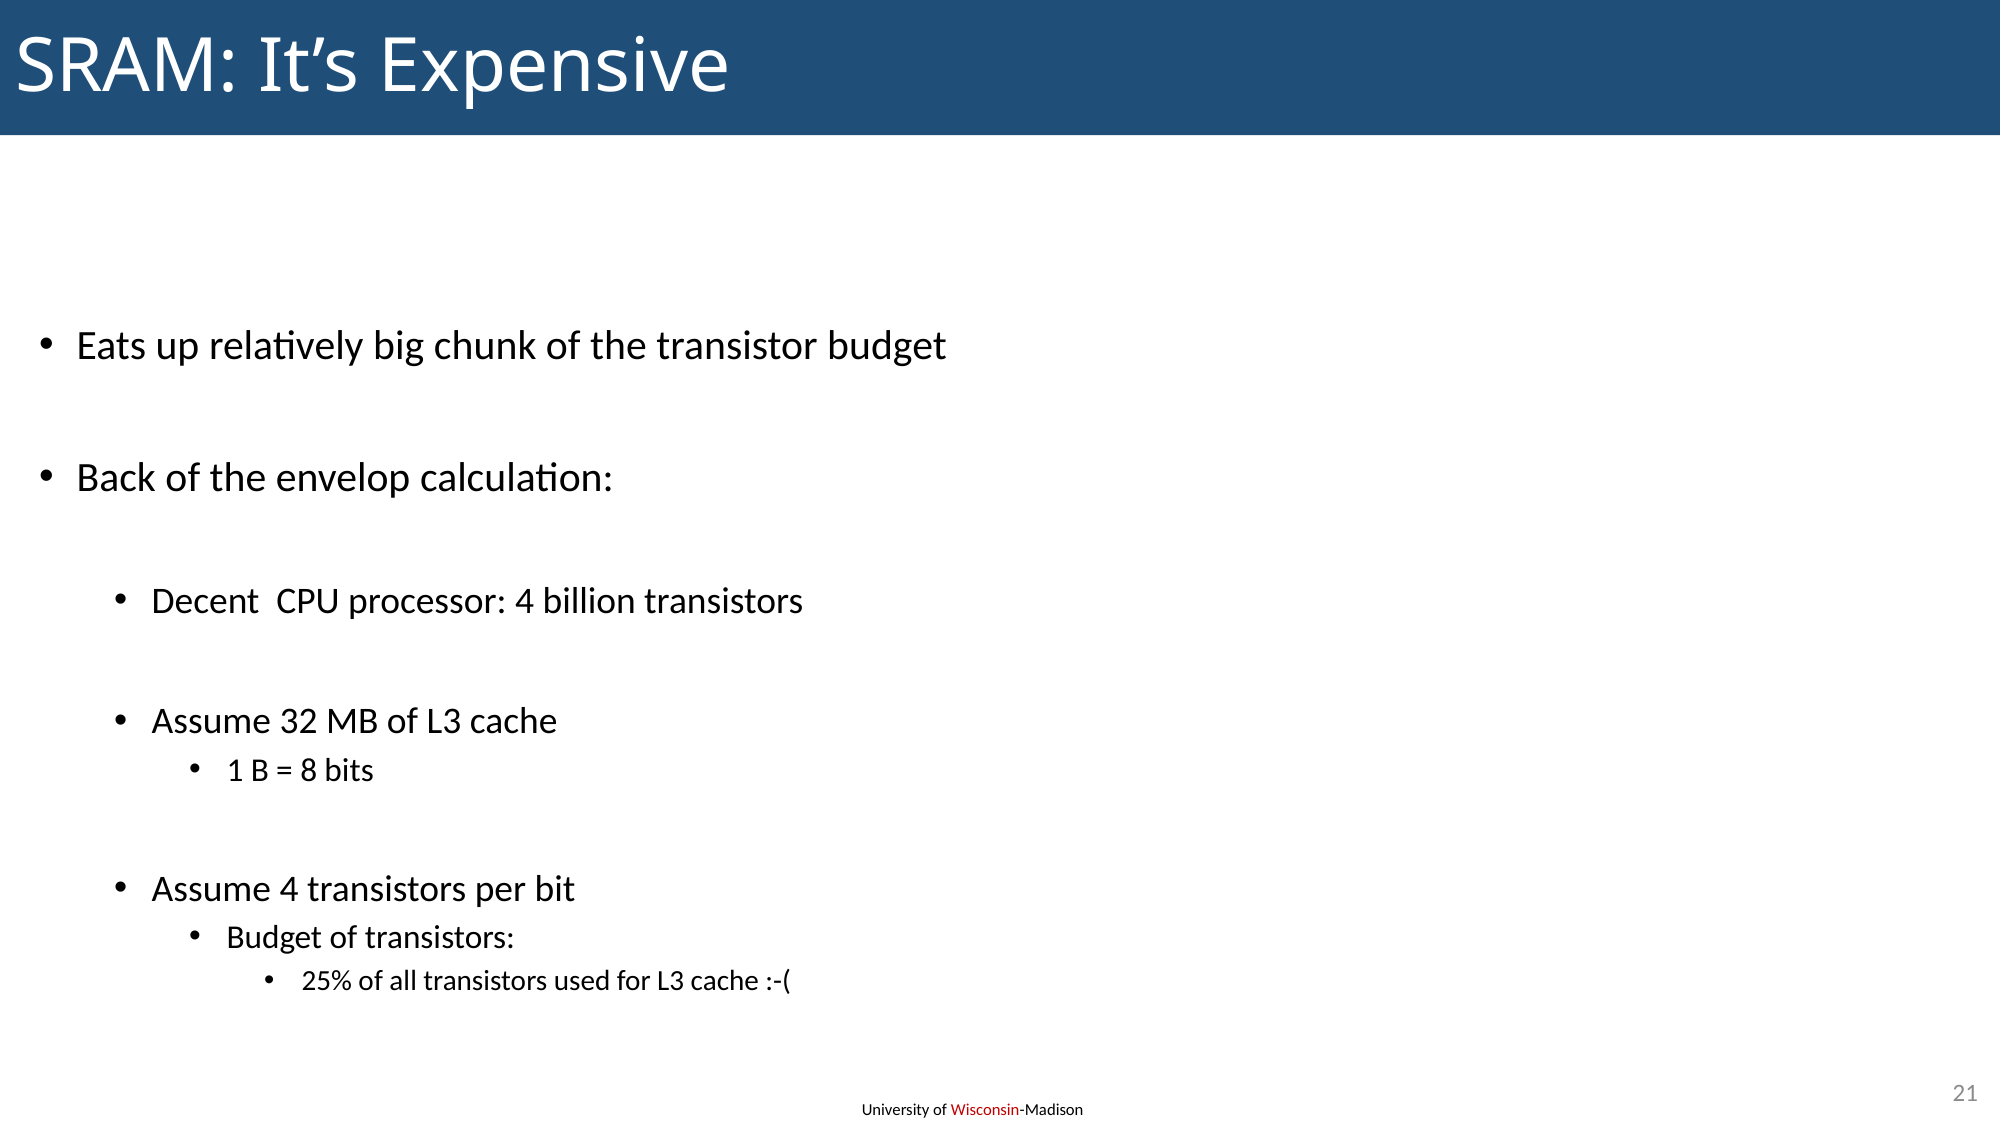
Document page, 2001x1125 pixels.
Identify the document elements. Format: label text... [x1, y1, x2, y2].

title SRAM: It’s Expensive [0, 0, 2000, 136]
slide_number 21 [1879, 1069, 1994, 1114]
